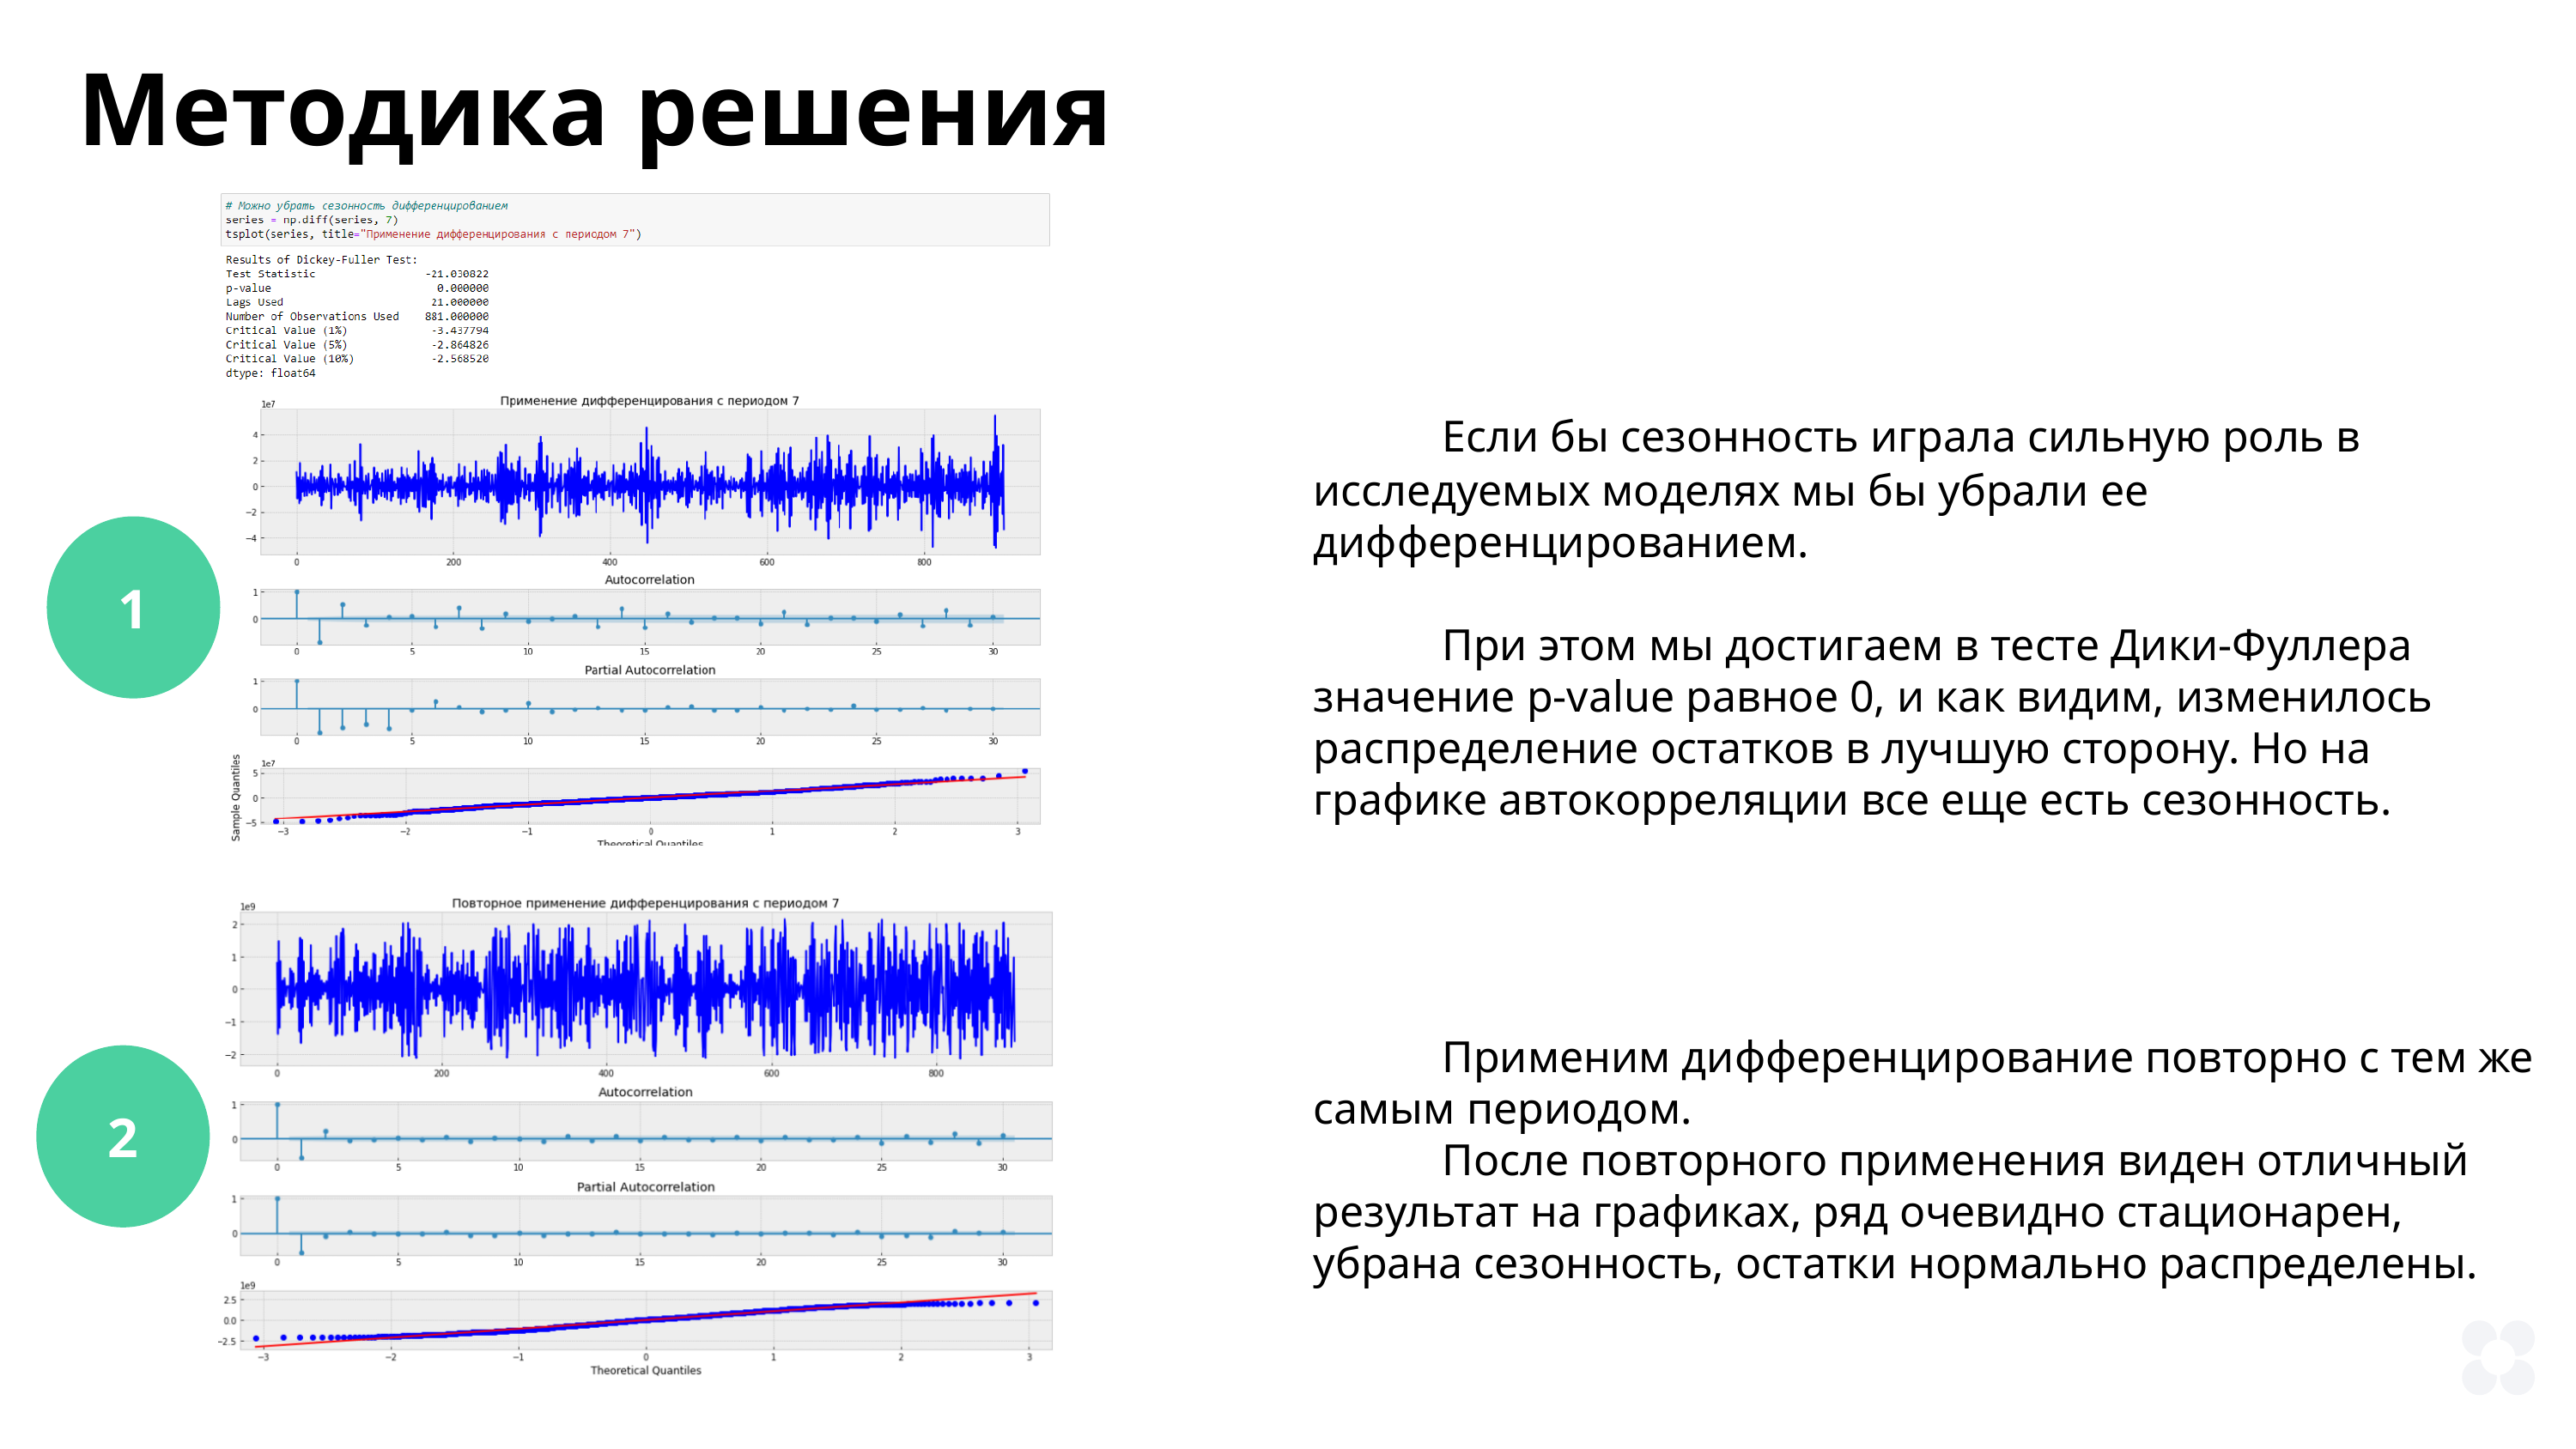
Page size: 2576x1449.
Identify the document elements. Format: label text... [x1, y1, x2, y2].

text_box 2 [38, 1047, 209, 1226]
picture [217, 191, 1055, 846]
text_box Если бы сезонность играла сильную роль в исследуемых моделях мы бы убрали ее дифференцированием. При этом мы достигаем в тесте Дики-Фуллера значение p-value равное 0, и как видим, изменилось распределение остатков в лучшую сторону. Но на графике автокорреляции все еще есть сезонность. Применим дифференцирование повторно с тем же самым периодом. После повторного применения виден отличный результат на графиках, ряд очевидно стационарен, убрана сезонность, остатки нормально распределены. [77, 125, 2550, 1449]
picture [217, 889, 1055, 1383]
text_box Методика решения [77, 69, 2092, 276]
text_box 1 [48, 518, 213, 697]
